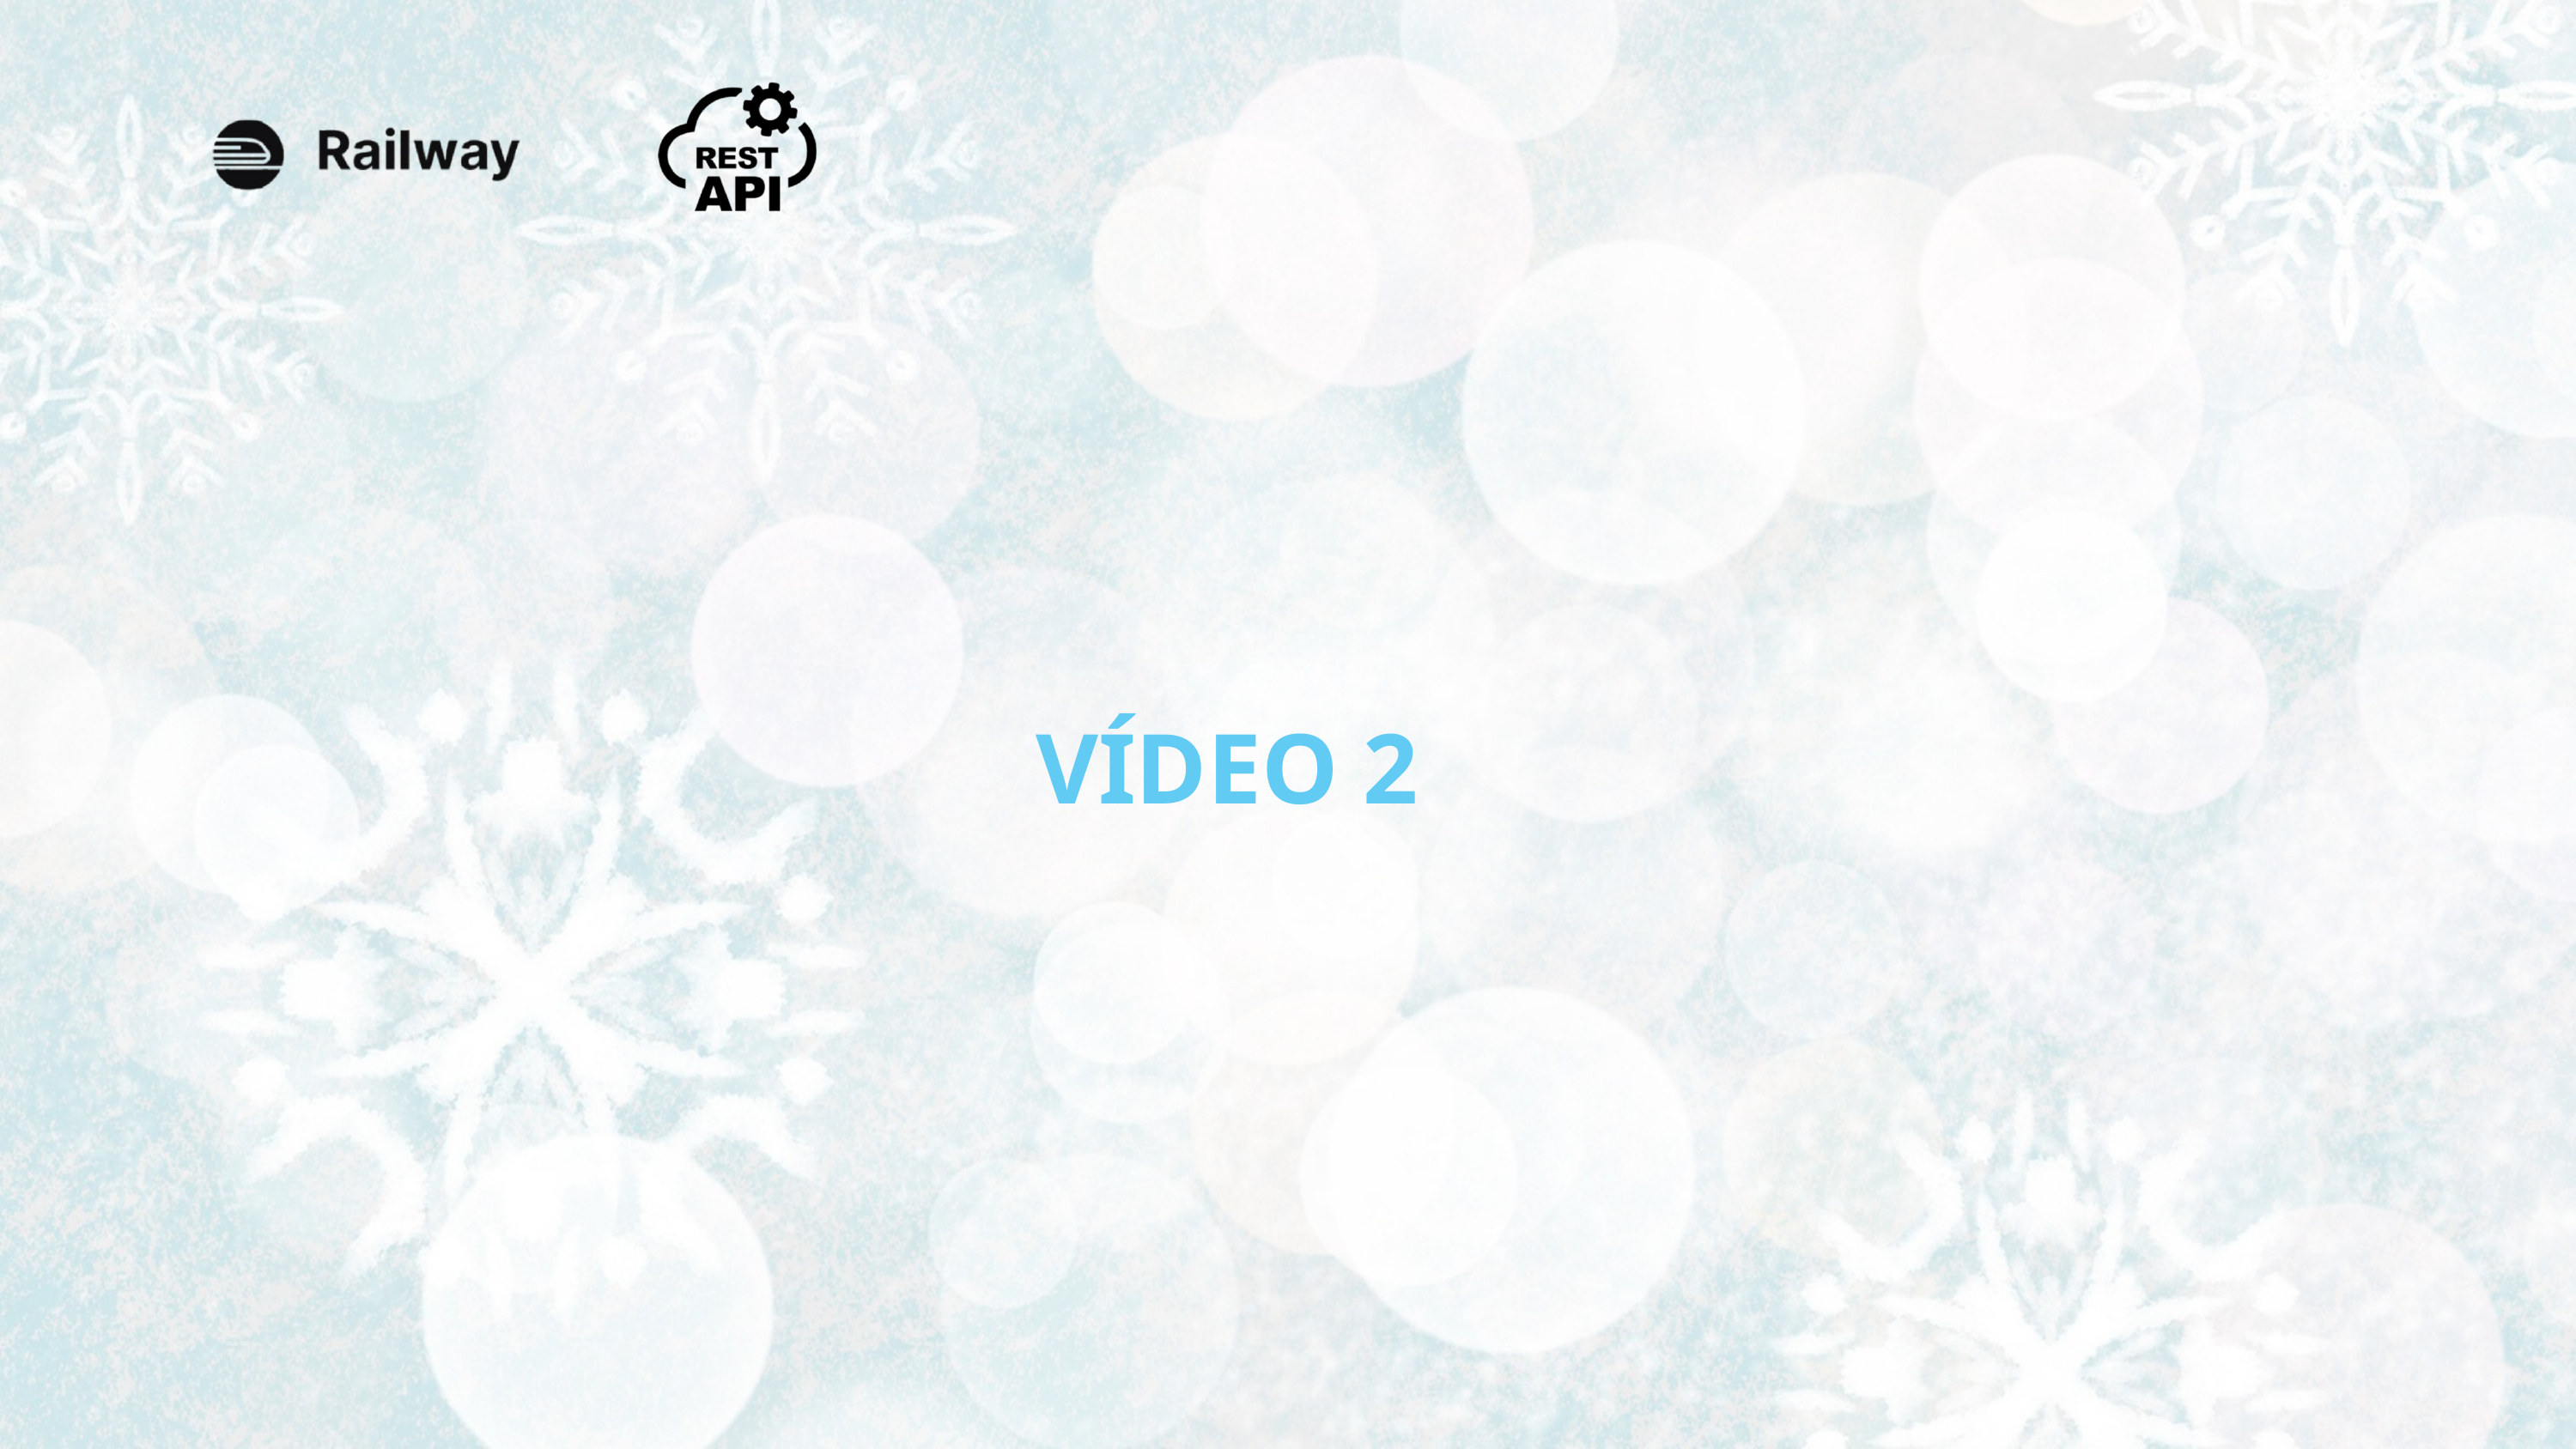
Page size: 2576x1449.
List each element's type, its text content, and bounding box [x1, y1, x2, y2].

picture [0, 0, 2576, 1449]
text_box VÍDEO 2 [927, 700, 1528, 830]
